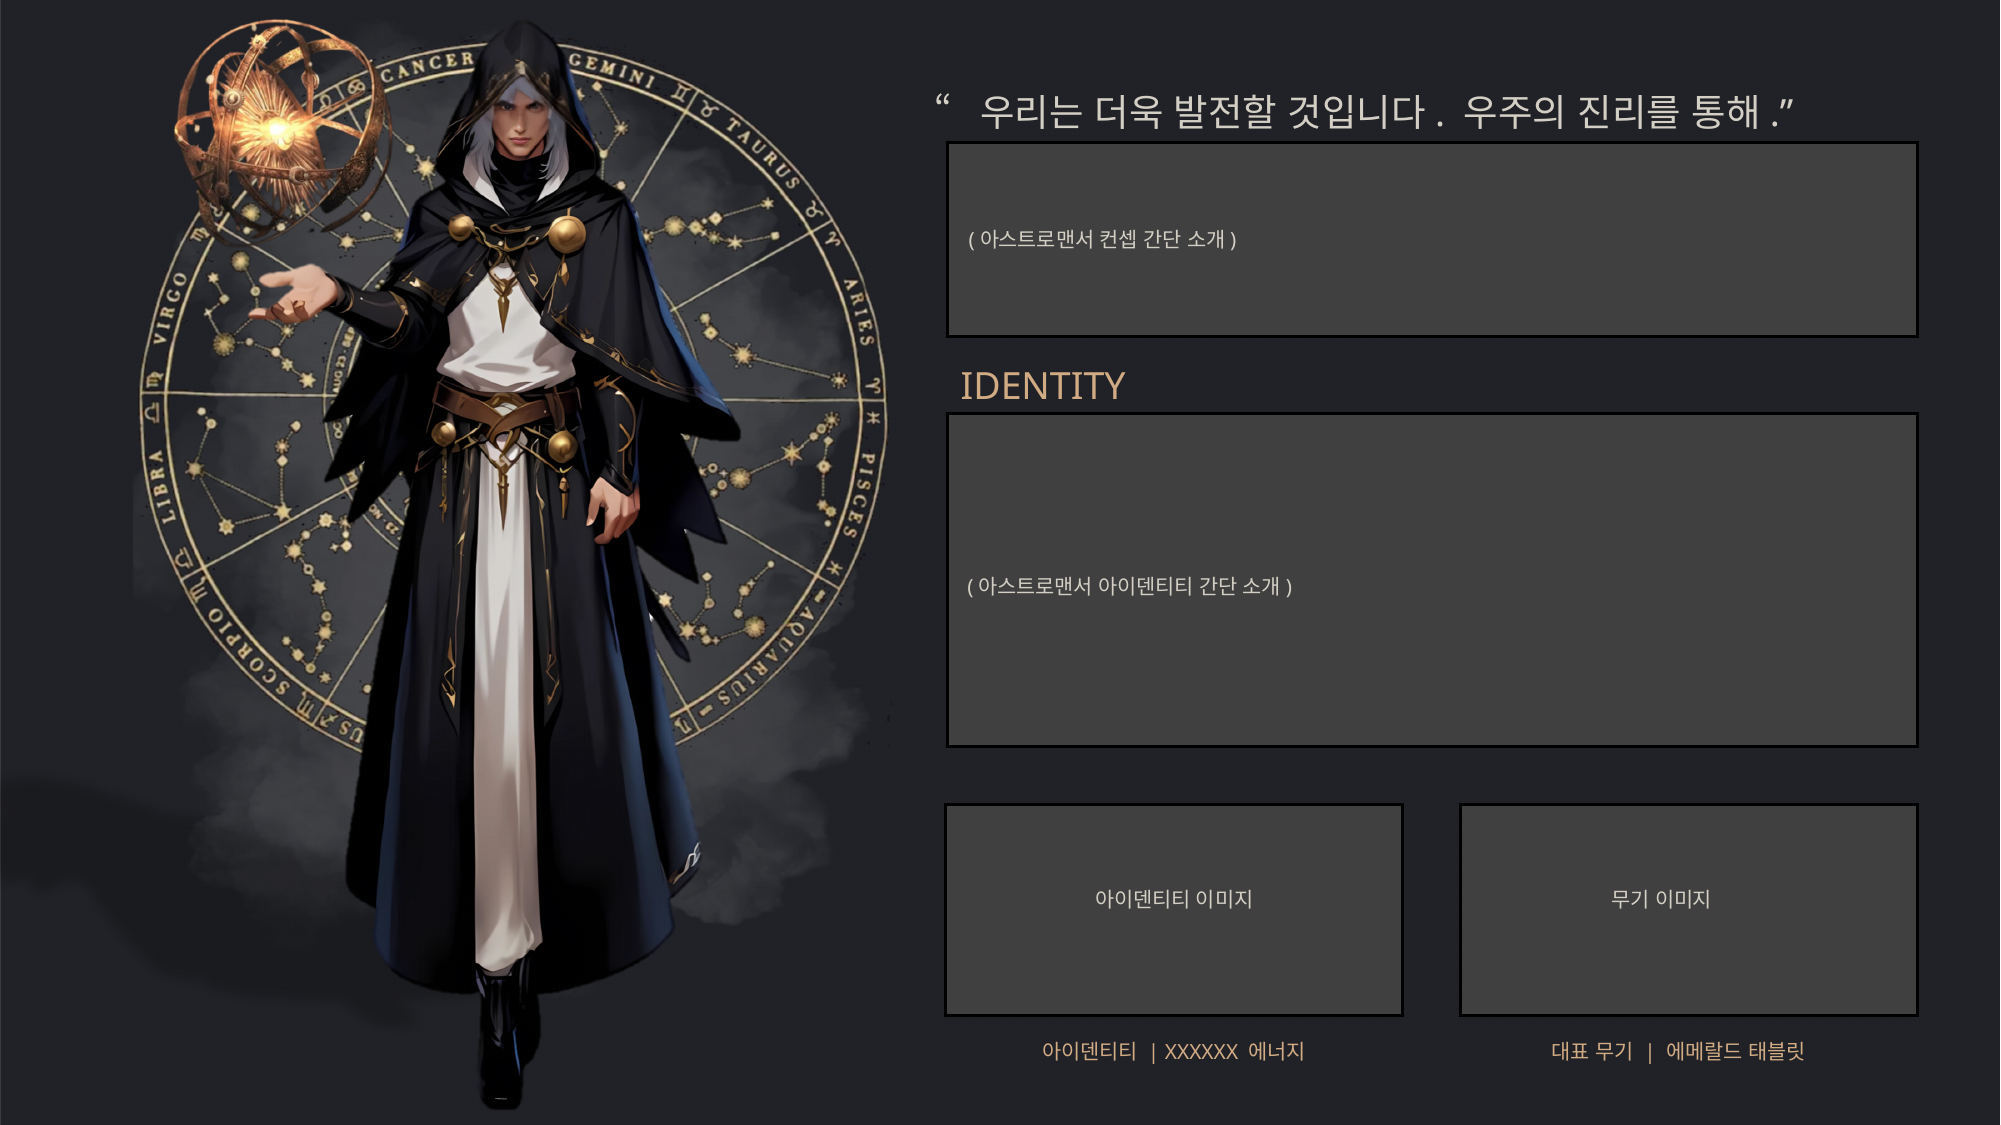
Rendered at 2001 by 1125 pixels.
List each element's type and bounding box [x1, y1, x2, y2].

text_box [927, 80, 1919, 1073]
picture [0, 0, 2000, 1125]
